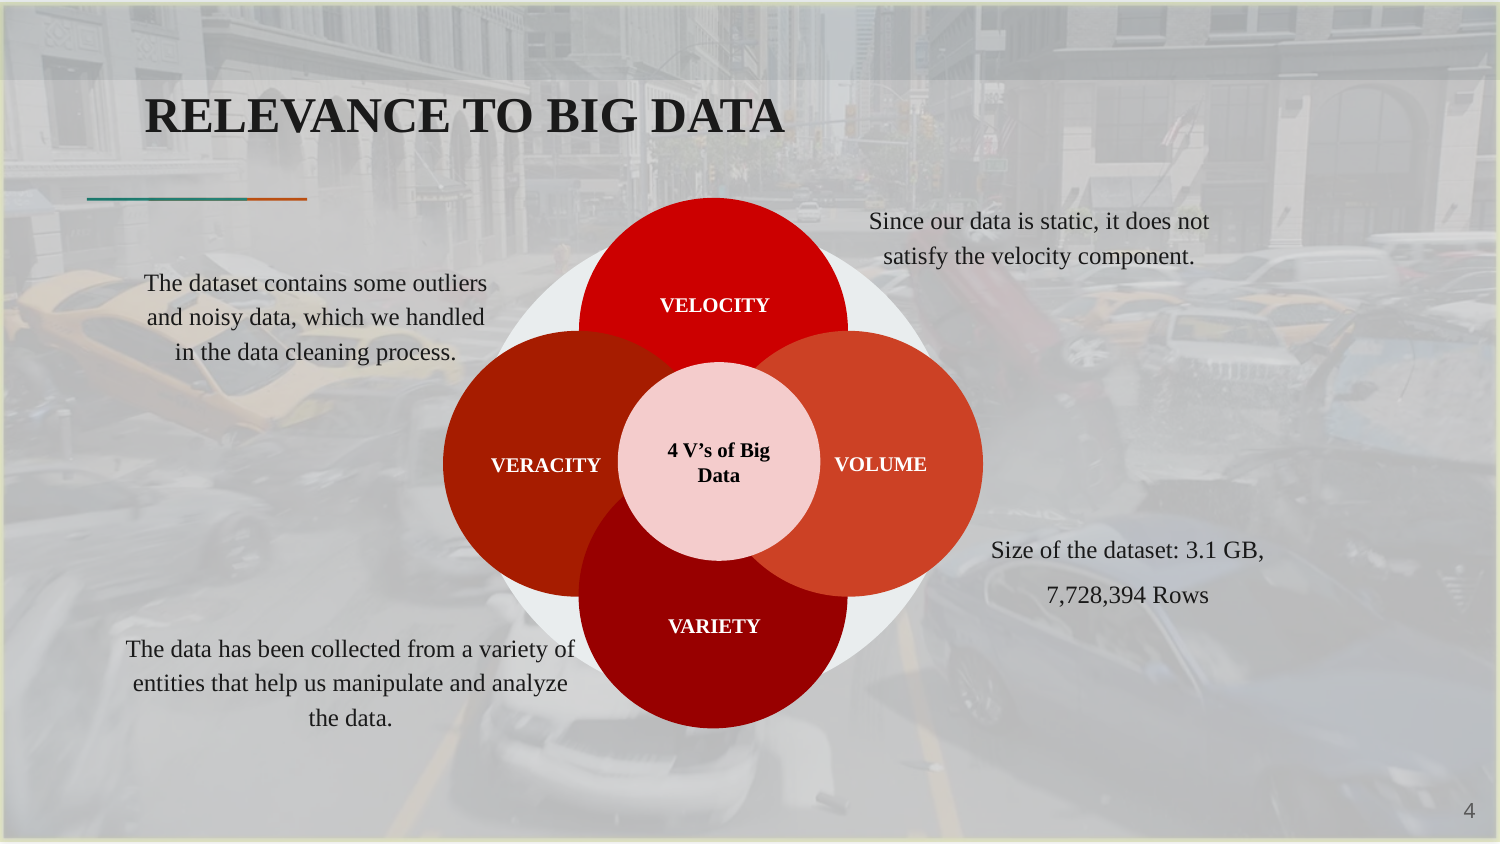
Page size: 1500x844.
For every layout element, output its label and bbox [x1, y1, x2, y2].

text_box [442, 330, 712, 597]
text_box [578, 197, 849, 329]
text_box [578, 462, 848, 729]
picture [0, 1, 1500, 842]
text_box [713, 330, 984, 597]
